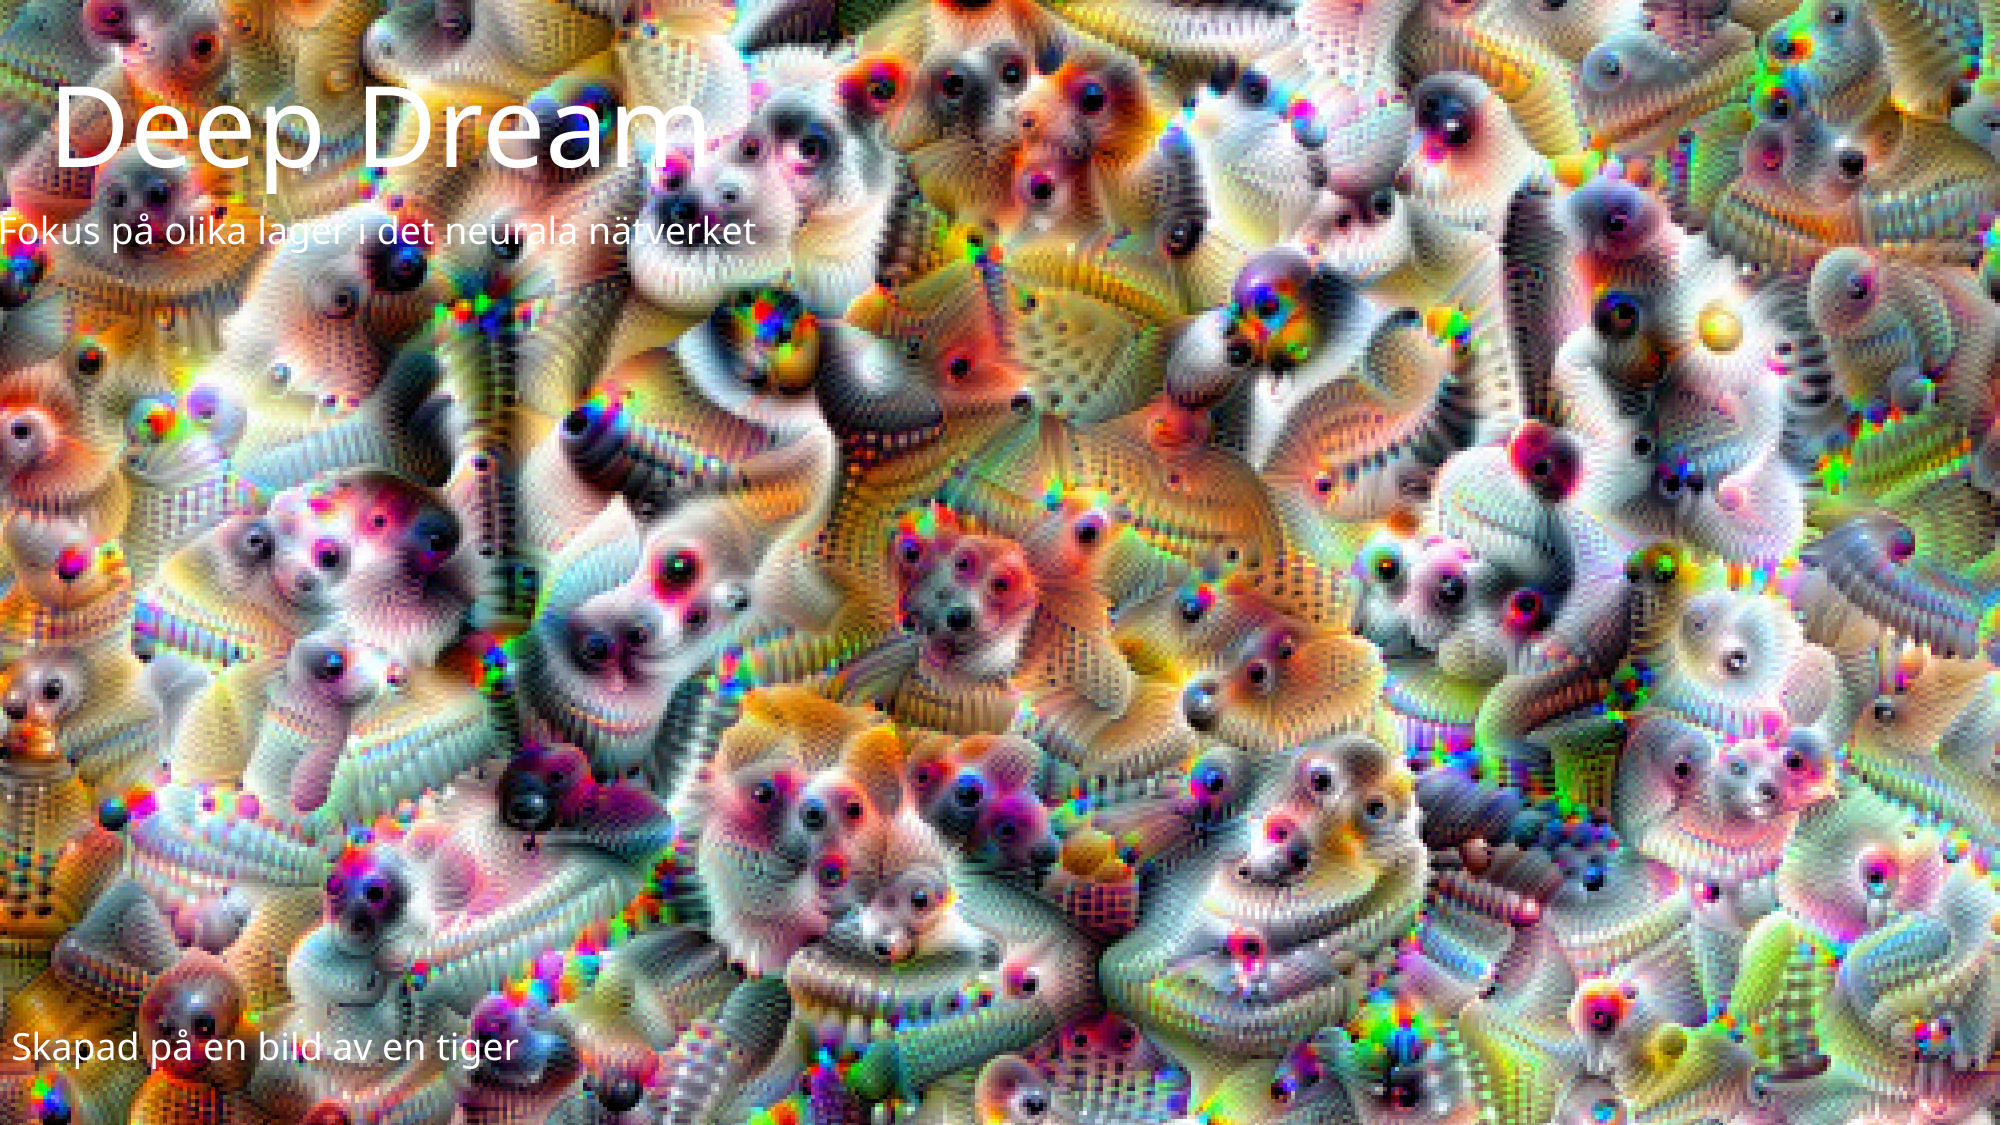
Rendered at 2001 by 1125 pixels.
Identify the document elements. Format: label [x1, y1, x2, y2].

list [0, 0, 2000, 1125]
